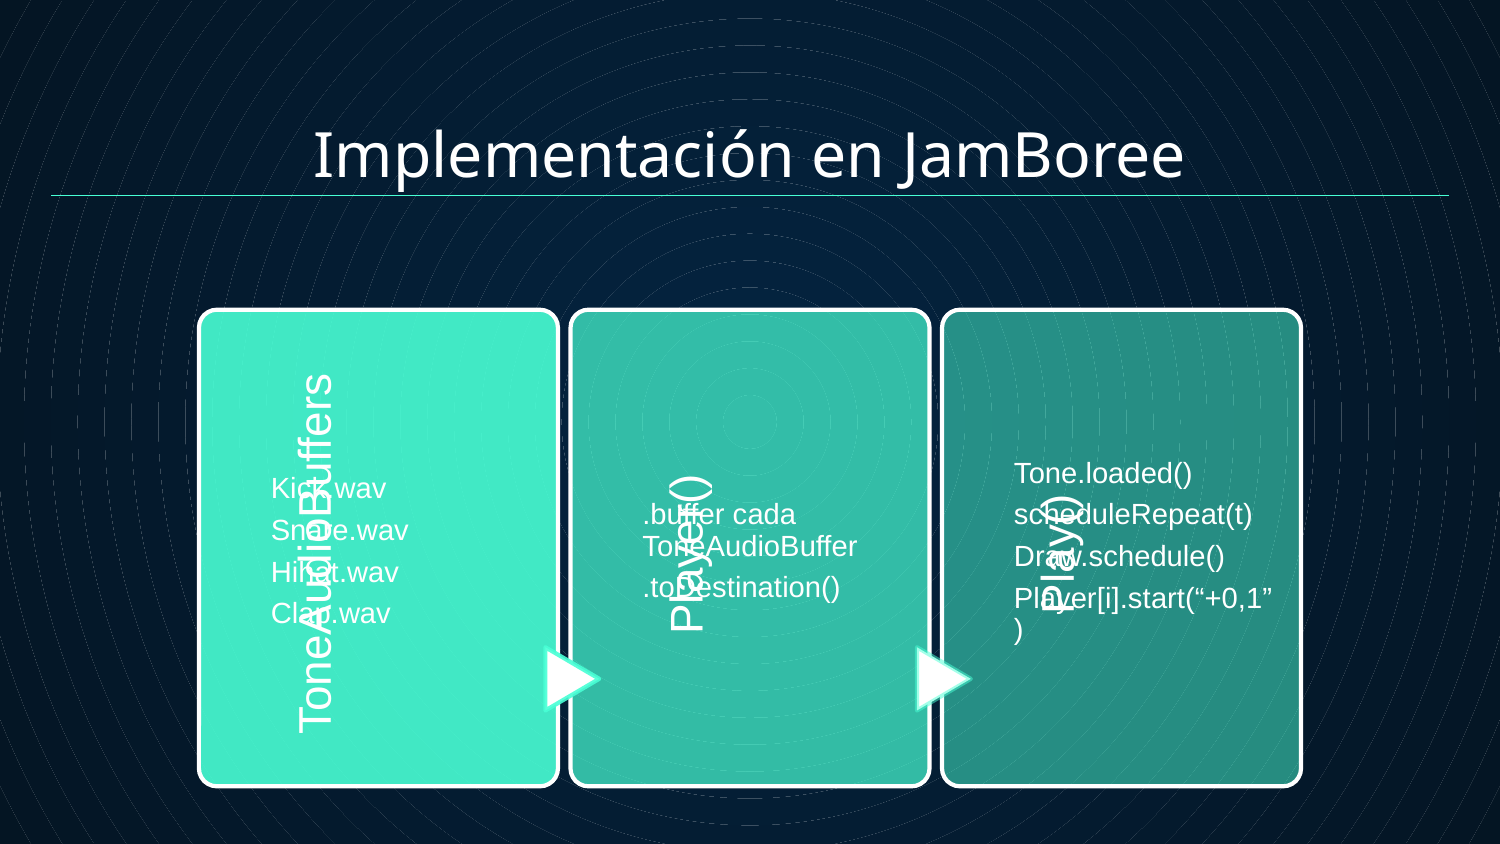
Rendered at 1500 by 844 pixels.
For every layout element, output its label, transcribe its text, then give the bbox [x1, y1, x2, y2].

title Implementación en JamBoree [1309, 202, 1449, 206]
title Implementación en JamBoree [51, 105, 1449, 194]
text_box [198, 195, 1302, 844]
